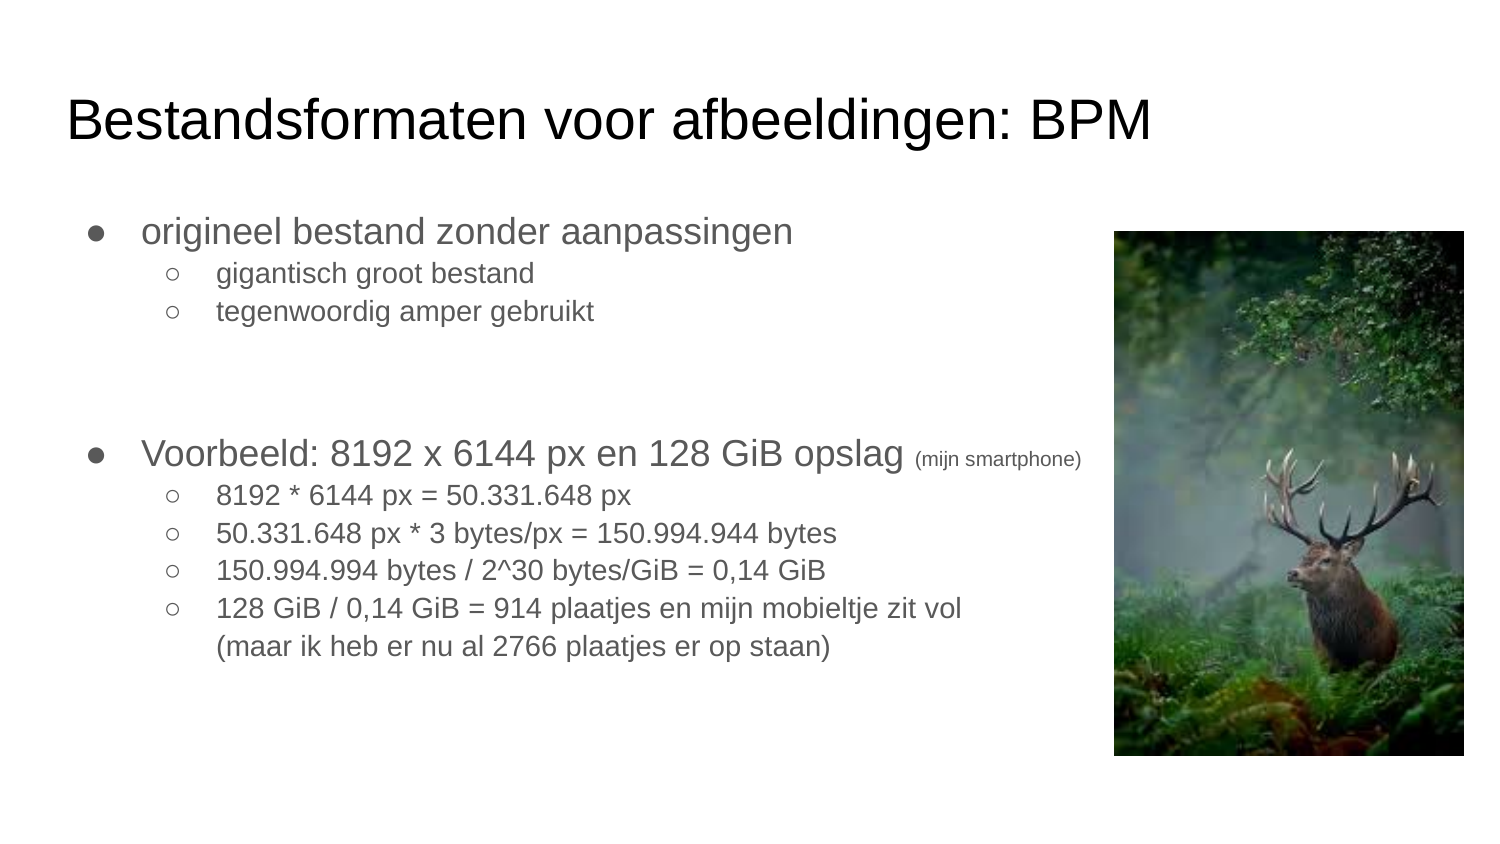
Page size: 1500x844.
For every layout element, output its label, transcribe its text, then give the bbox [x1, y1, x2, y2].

title Bestandsformaten voor afbeeldingen: BPM [51, 72, 1449, 167]
picture [1113, 230, 1464, 757]
list origineel bestand zonder aanpassingen gigantisch groot bestand tegenwoordig amper gebruikt Voorbeeld: 8192 x 6144 px en 128 GiB opslag (mijn smartphone) 8192 * 6144 px = 50.331.648 px 50.331.648 px * 3 bytes/px = 150.994.944 bytes 150.994.994 bytes / 2^30 bytes/GiB = 0,14 GiB 128 GiB / 0,14 GiB = 914 plaatjes en mijn mobieltje zit vol (maar ik heb er nu al 2766 plaatjes er op staan) [51, 189, 1115, 815]
